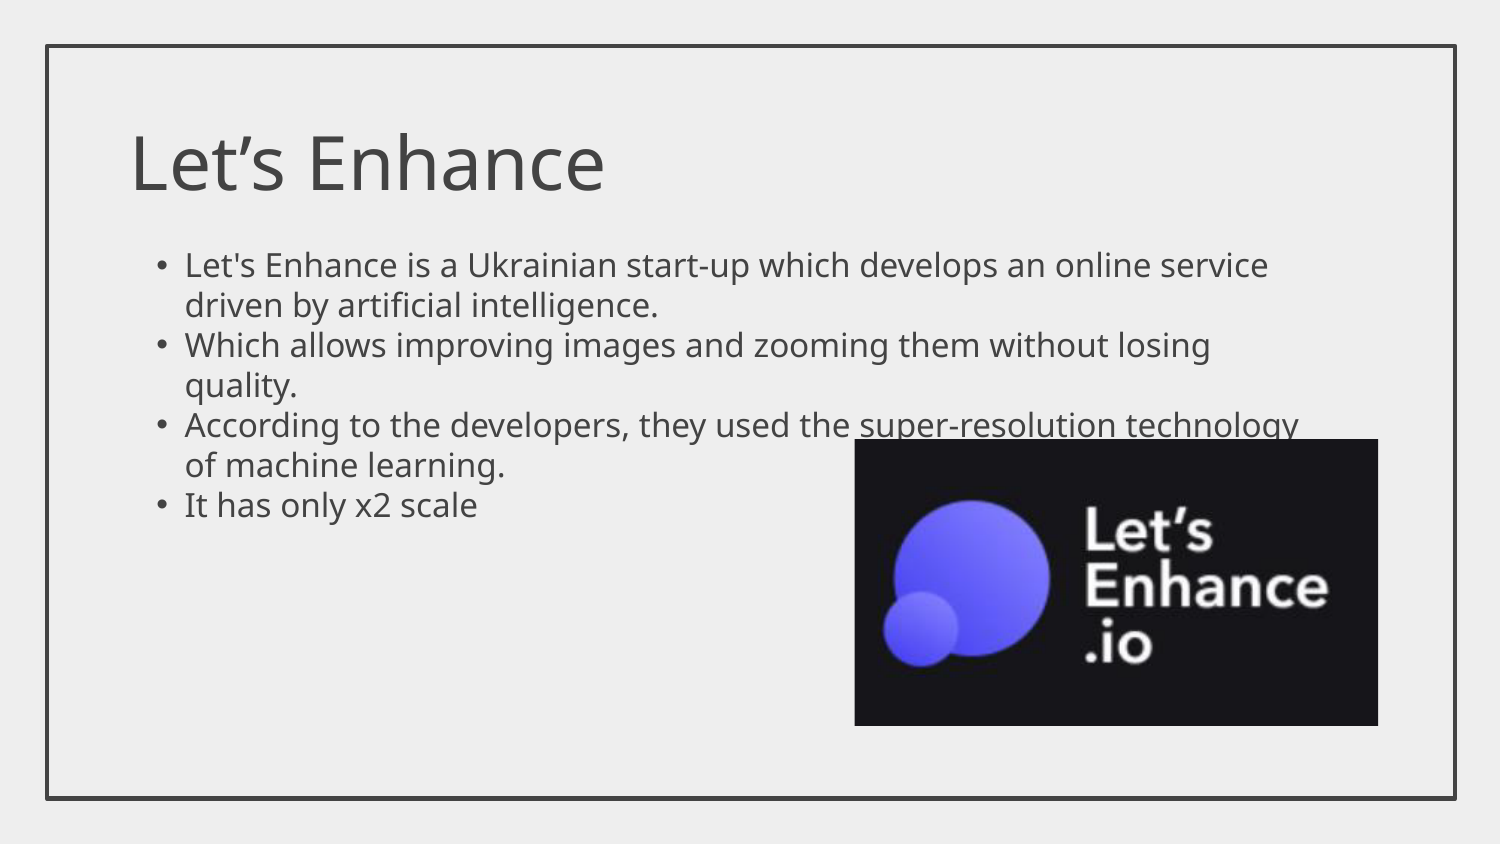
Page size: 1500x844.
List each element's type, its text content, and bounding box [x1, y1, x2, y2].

title Let’s Enhance [115, 100, 1302, 223]
list Let's Enhance is a Ukrainian start-up which develops an online service driven by artificial intelligence. Which allows improving images and zooming them without losing quality. According to the developers, they used the super-resolution technology of machine learning. It has only x2 scale [116, 229, 1337, 726]
picture [854, 438, 1379, 726]
